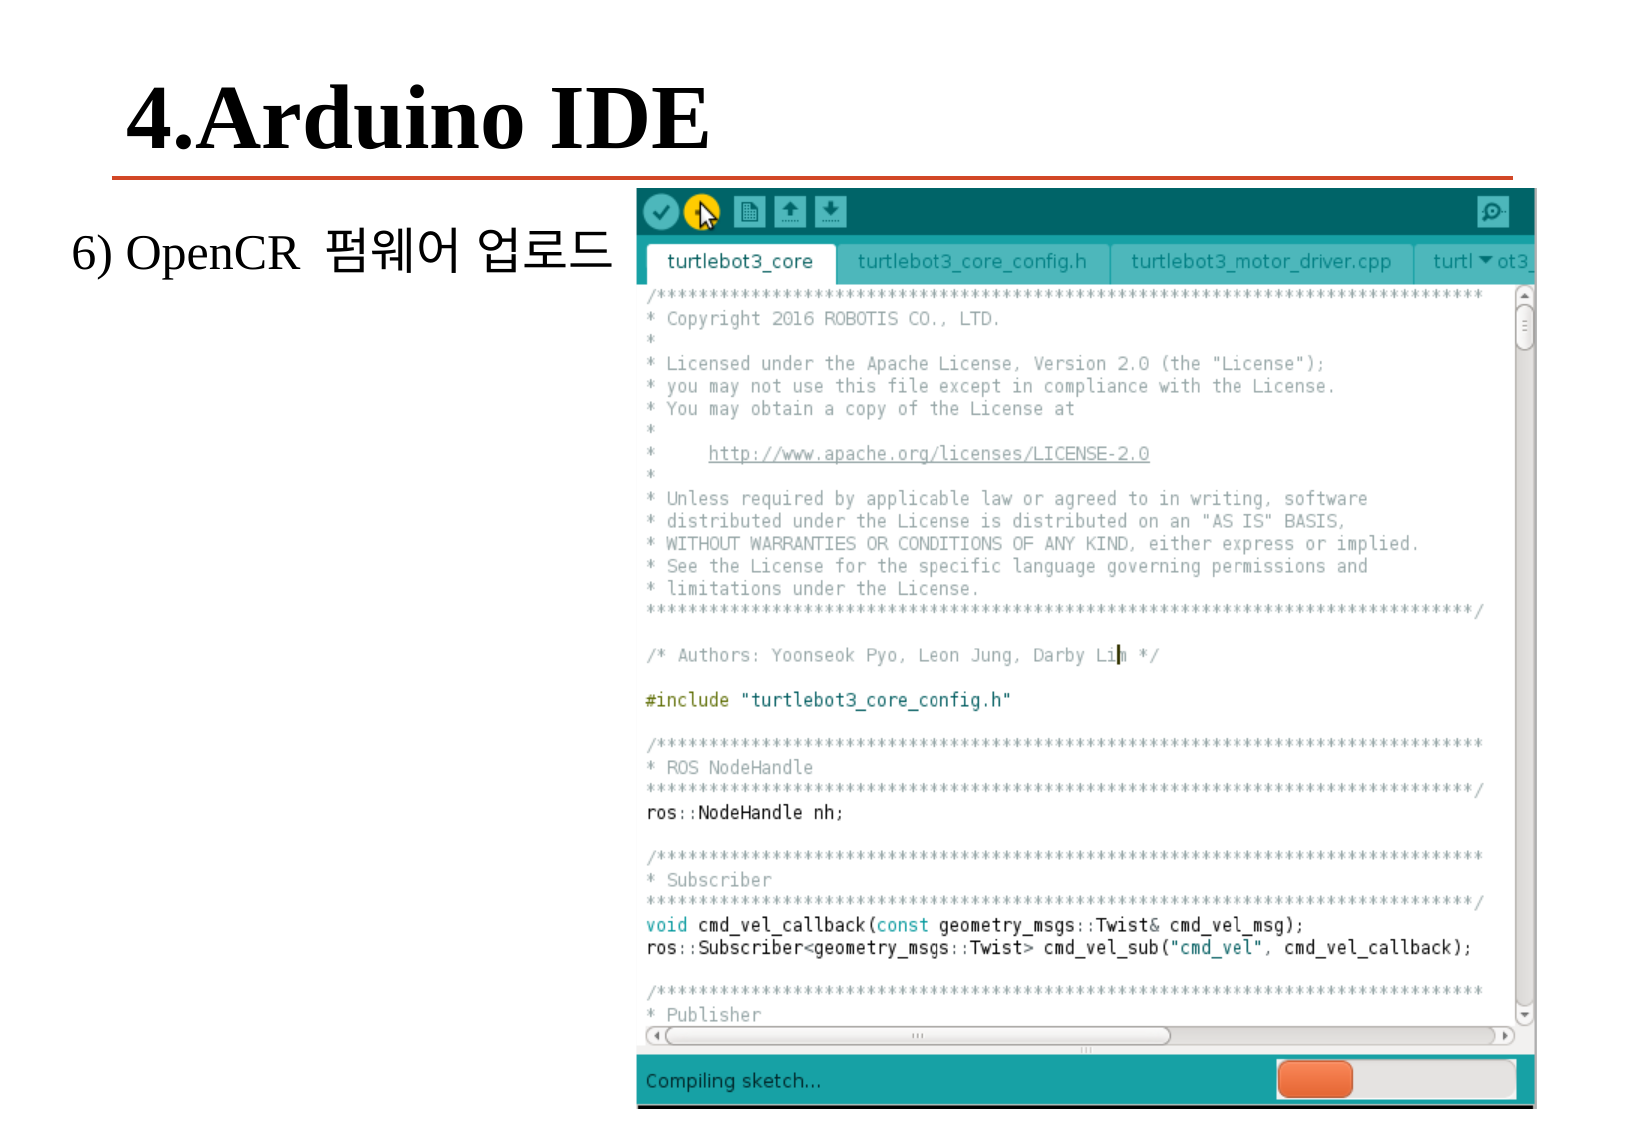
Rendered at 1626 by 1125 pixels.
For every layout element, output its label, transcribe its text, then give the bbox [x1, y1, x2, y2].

title 4.Arduino IDE [111, 59, 1514, 179]
text_box 6) OpenCR 펌웨어 업로드 [56, 212, 630, 287]
picture [636, 188, 1537, 1109]
